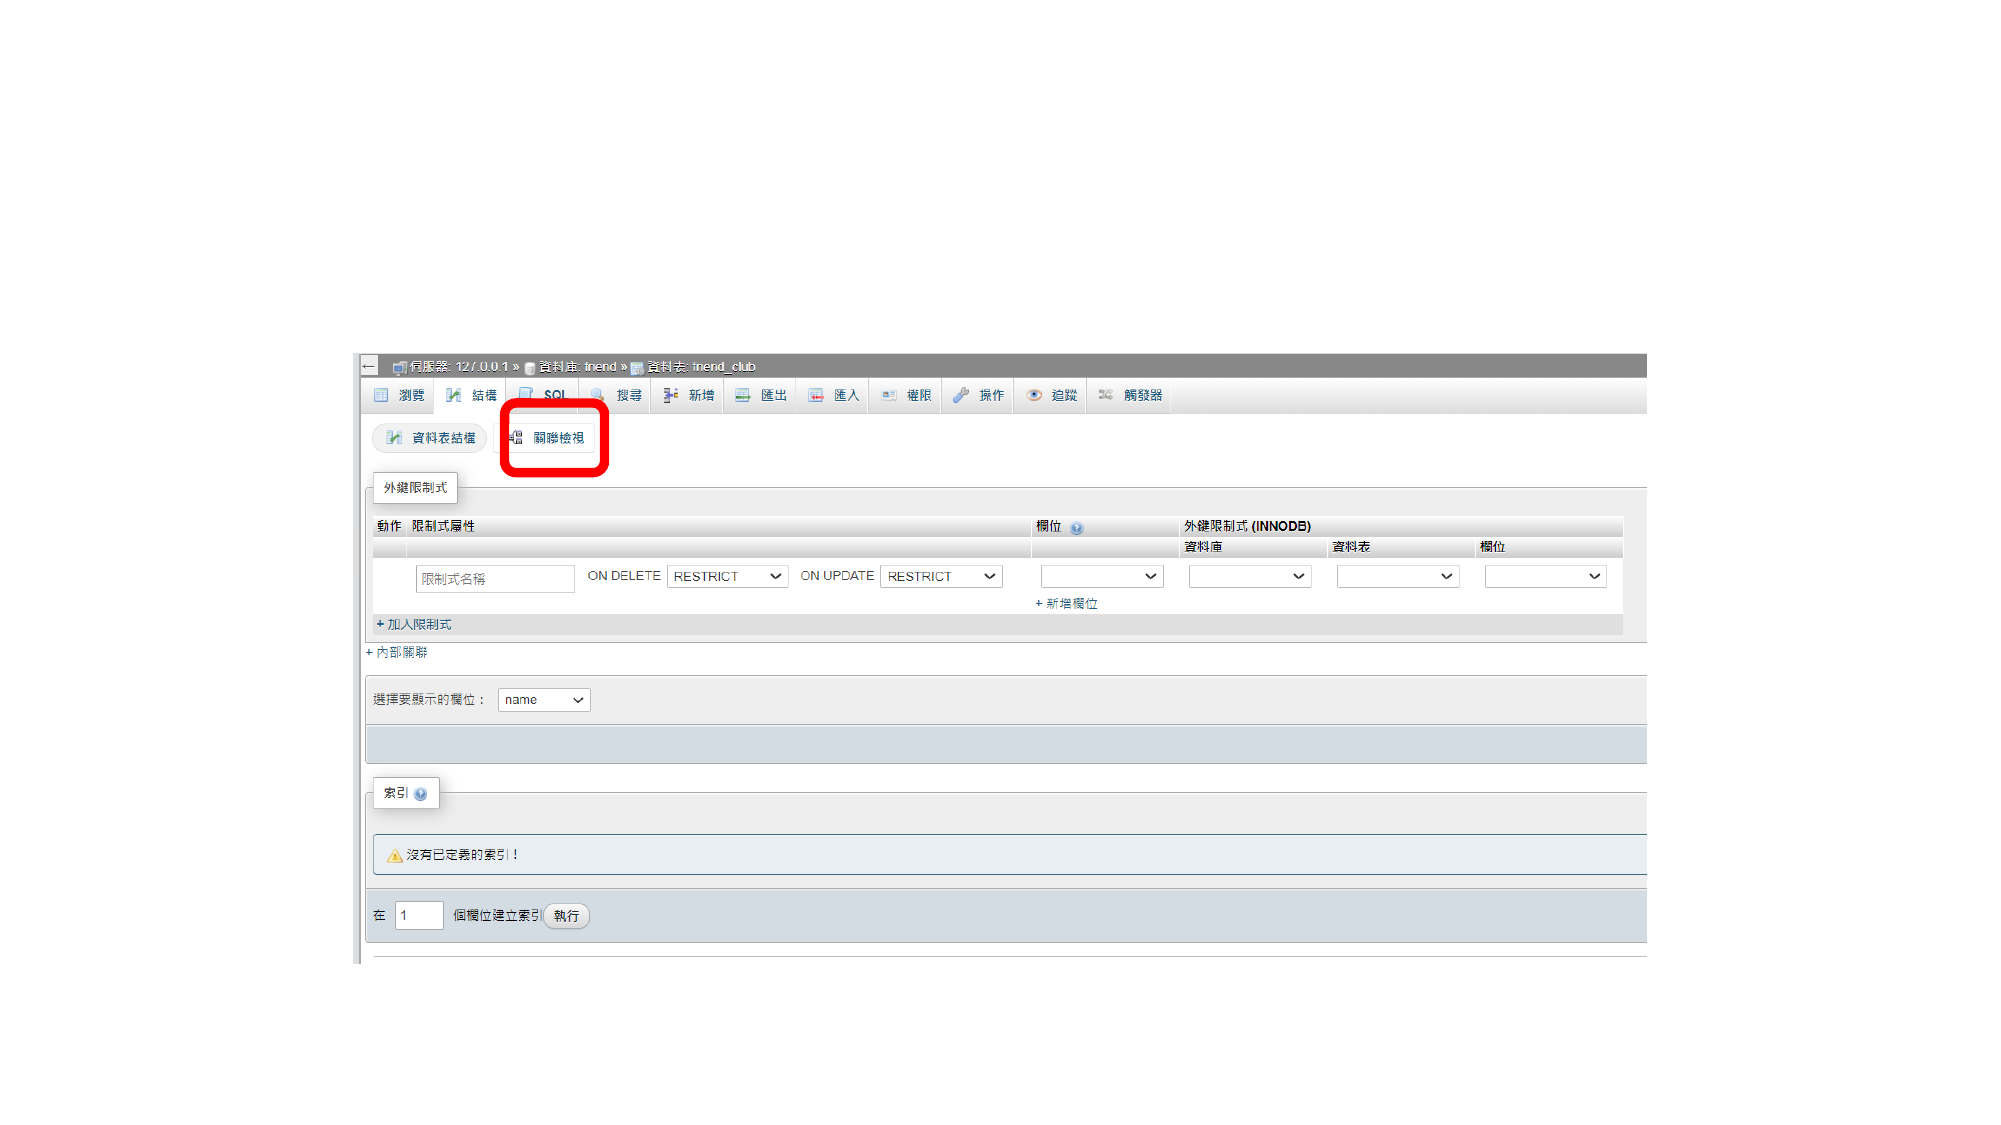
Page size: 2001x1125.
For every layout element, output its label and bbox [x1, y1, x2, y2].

list [353, 349, 1647, 964]
